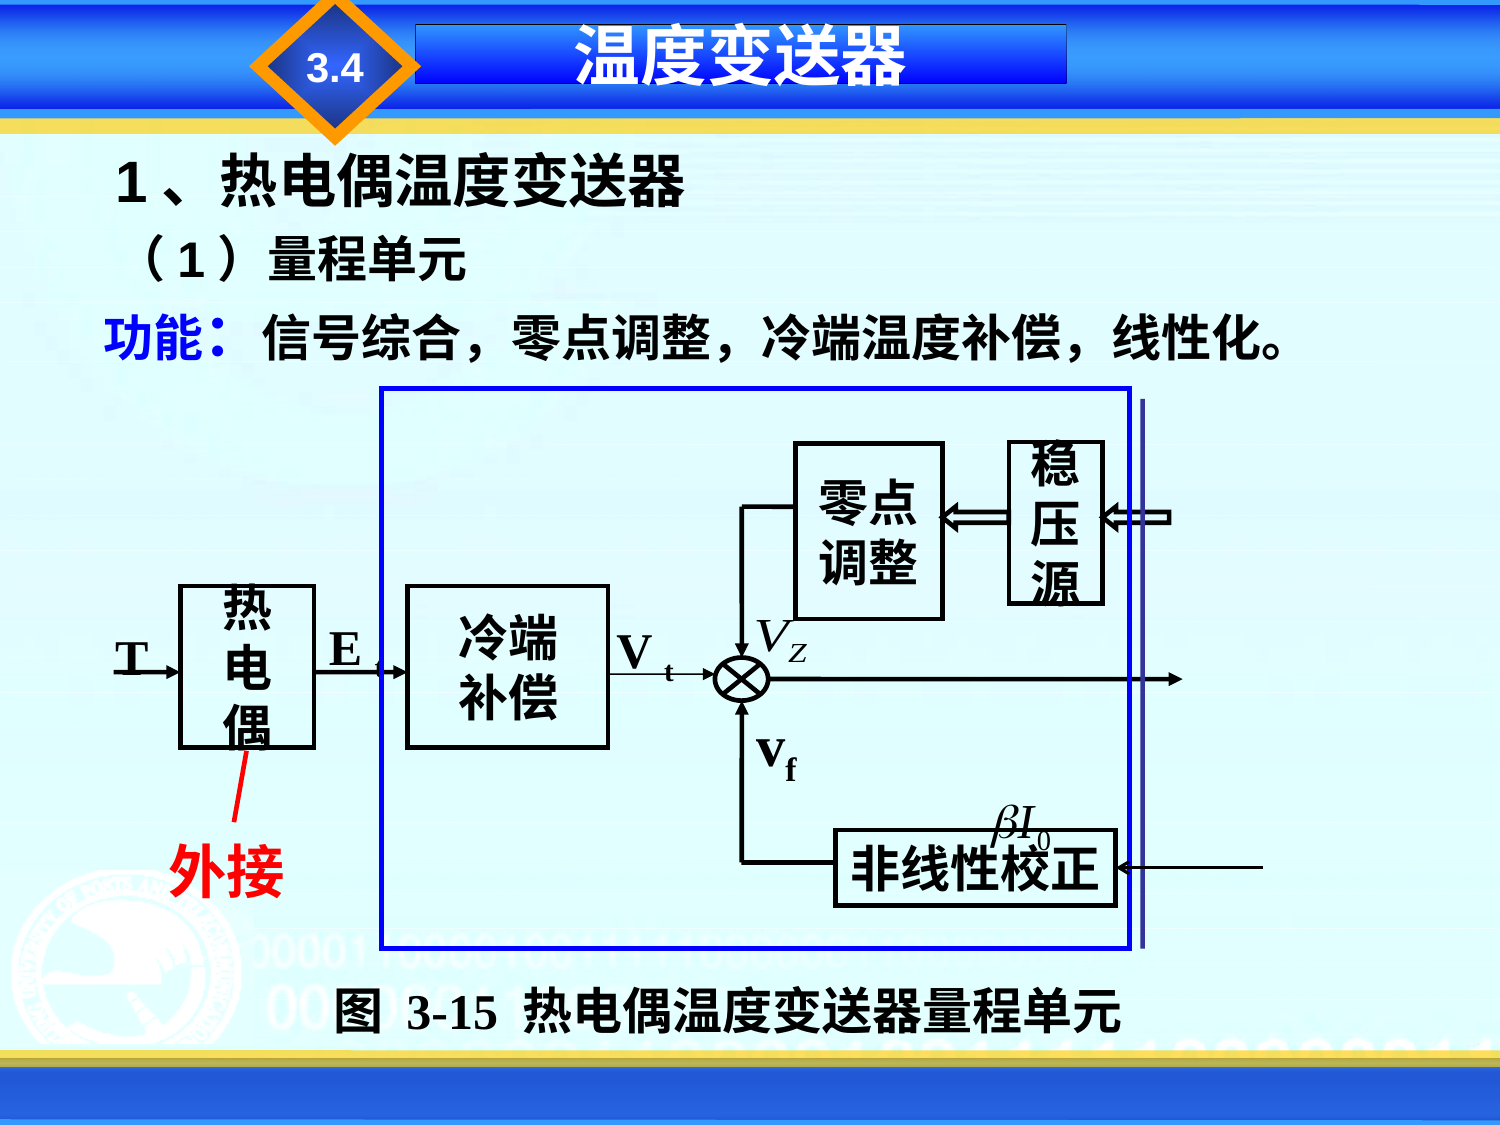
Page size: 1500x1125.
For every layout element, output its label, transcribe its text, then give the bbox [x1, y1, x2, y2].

text_box 功能：信号综合，零点调整，冷端温度补偿，线性化。 [88, 290, 1424, 376]
text_box 温度变送器 [415, 24, 1067, 84]
text_box 图 3-15 热电偶温度变送器量程单元 [318, 972, 1169, 1048]
text_box 1、热电偶温度变送器 [100, 137, 939, 222]
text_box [980, 789, 1059, 863]
text_box （1）量程单元 [100, 219, 526, 290]
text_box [100, 387, 1264, 949]
picture [0, 1067, 1500, 1120]
picture [347, 5, 1500, 109]
text_box 3.4 [258, 0, 412, 138]
picture [0, 5, 323, 109]
